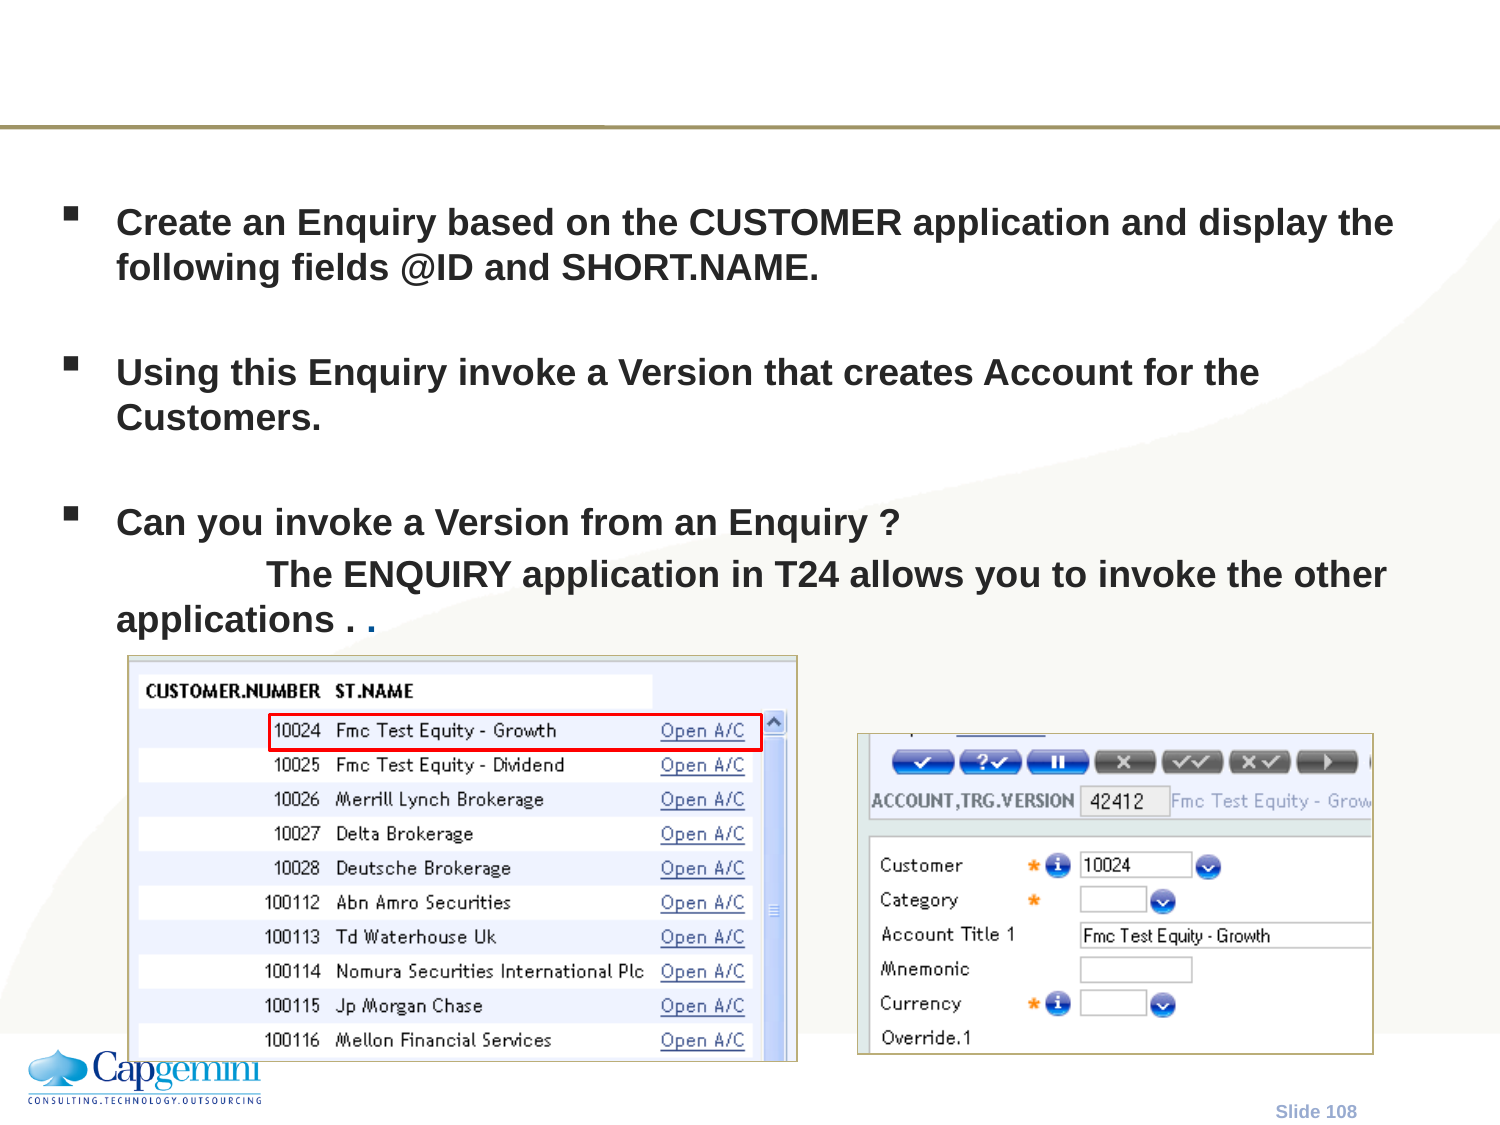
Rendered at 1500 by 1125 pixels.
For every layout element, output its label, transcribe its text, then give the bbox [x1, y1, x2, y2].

picture [0, 130, 1500, 1125]
text_box Slide 107 [1172, 1093, 1373, 1125]
text_box Create an Enquiry based on the CUSTOMER application and display the following fields @ID and SHORT.NAME. Using this Enquiry invoke a Version that creates Account for the Customers. Can you invoke a Version from an Enquiry ? The ENQUIRY application in T24 allows you to invoke the other applications . . [44, 138, 1455, 987]
picture [0, 0, 1500, 125]
